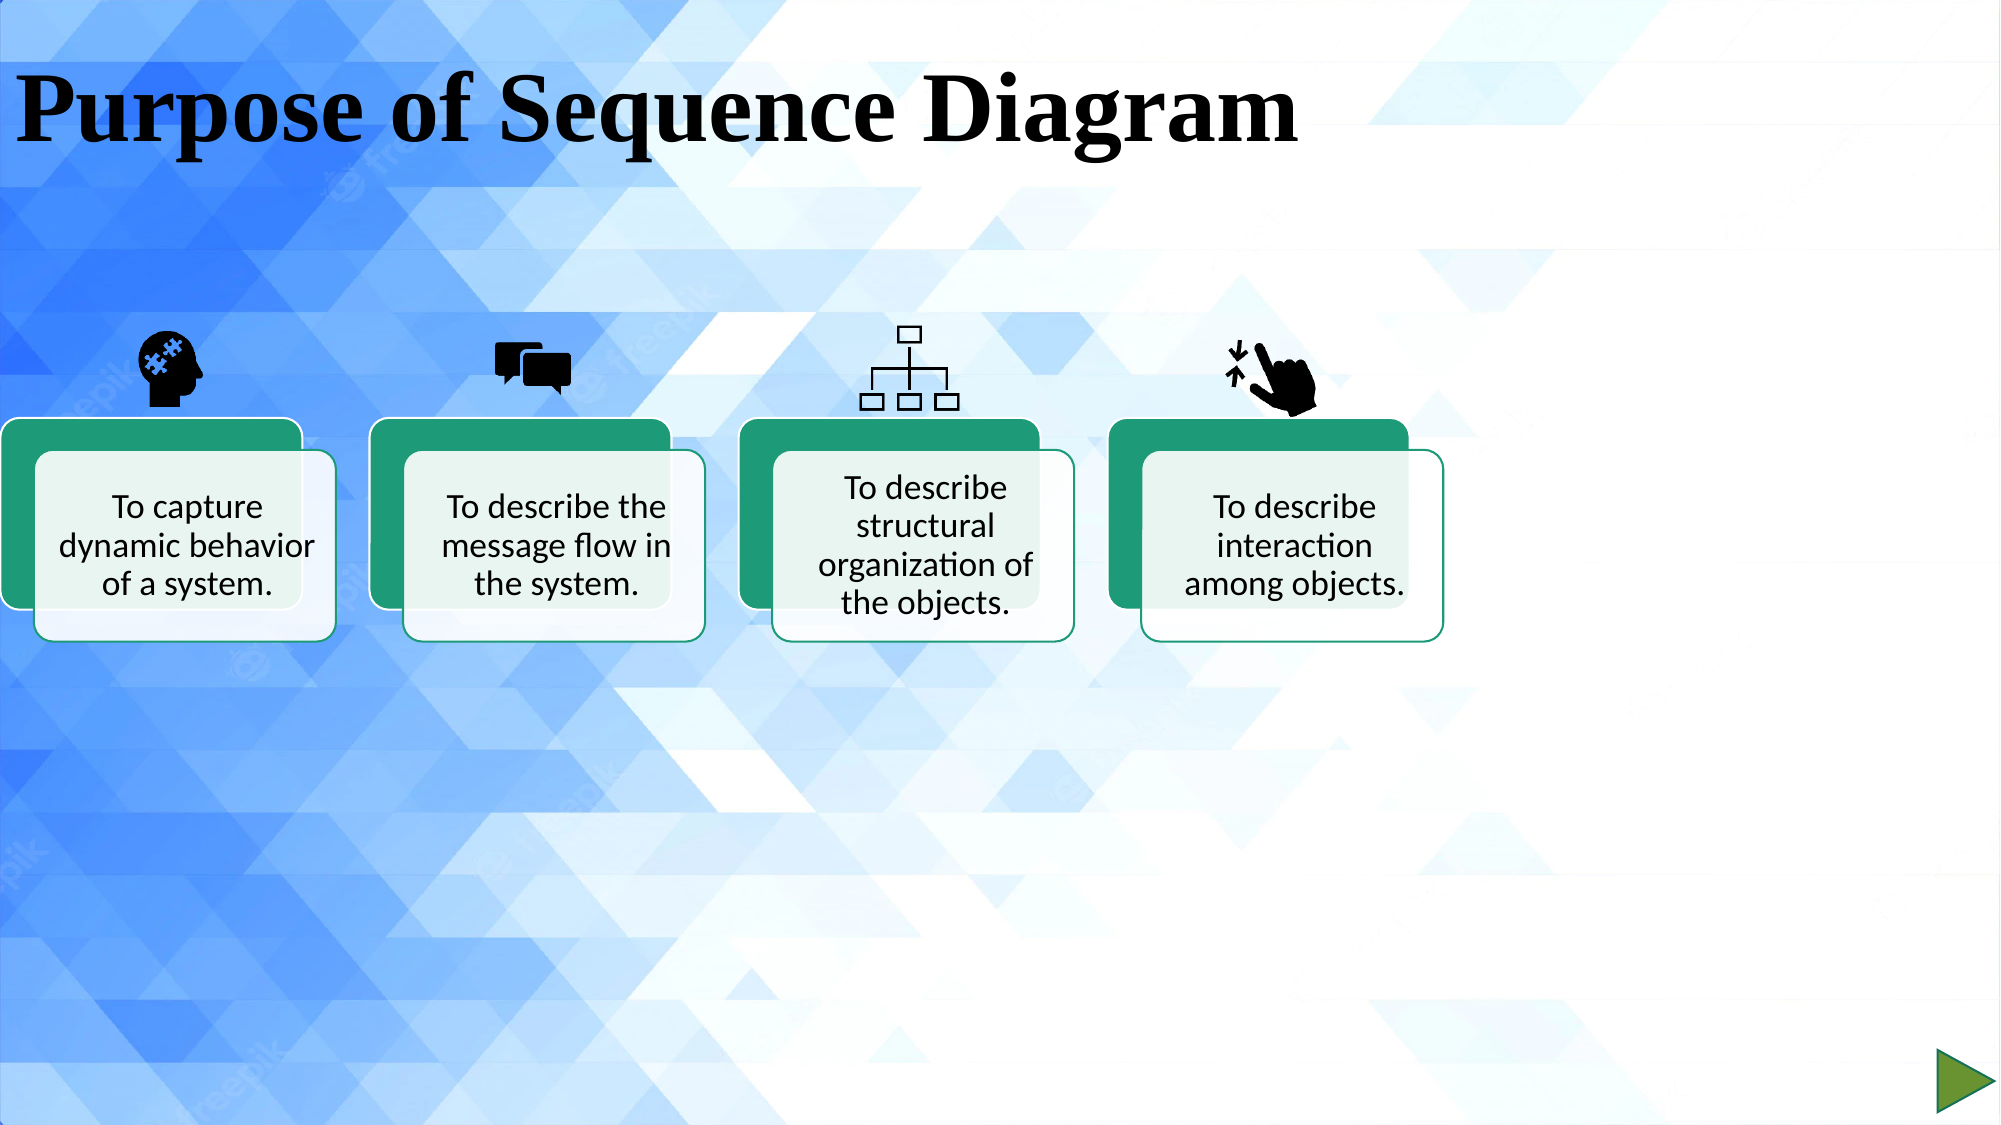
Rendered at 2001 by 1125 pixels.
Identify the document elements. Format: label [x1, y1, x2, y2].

text_box [0, 239, 1444, 821]
picture [0, 0, 2000, 1125]
